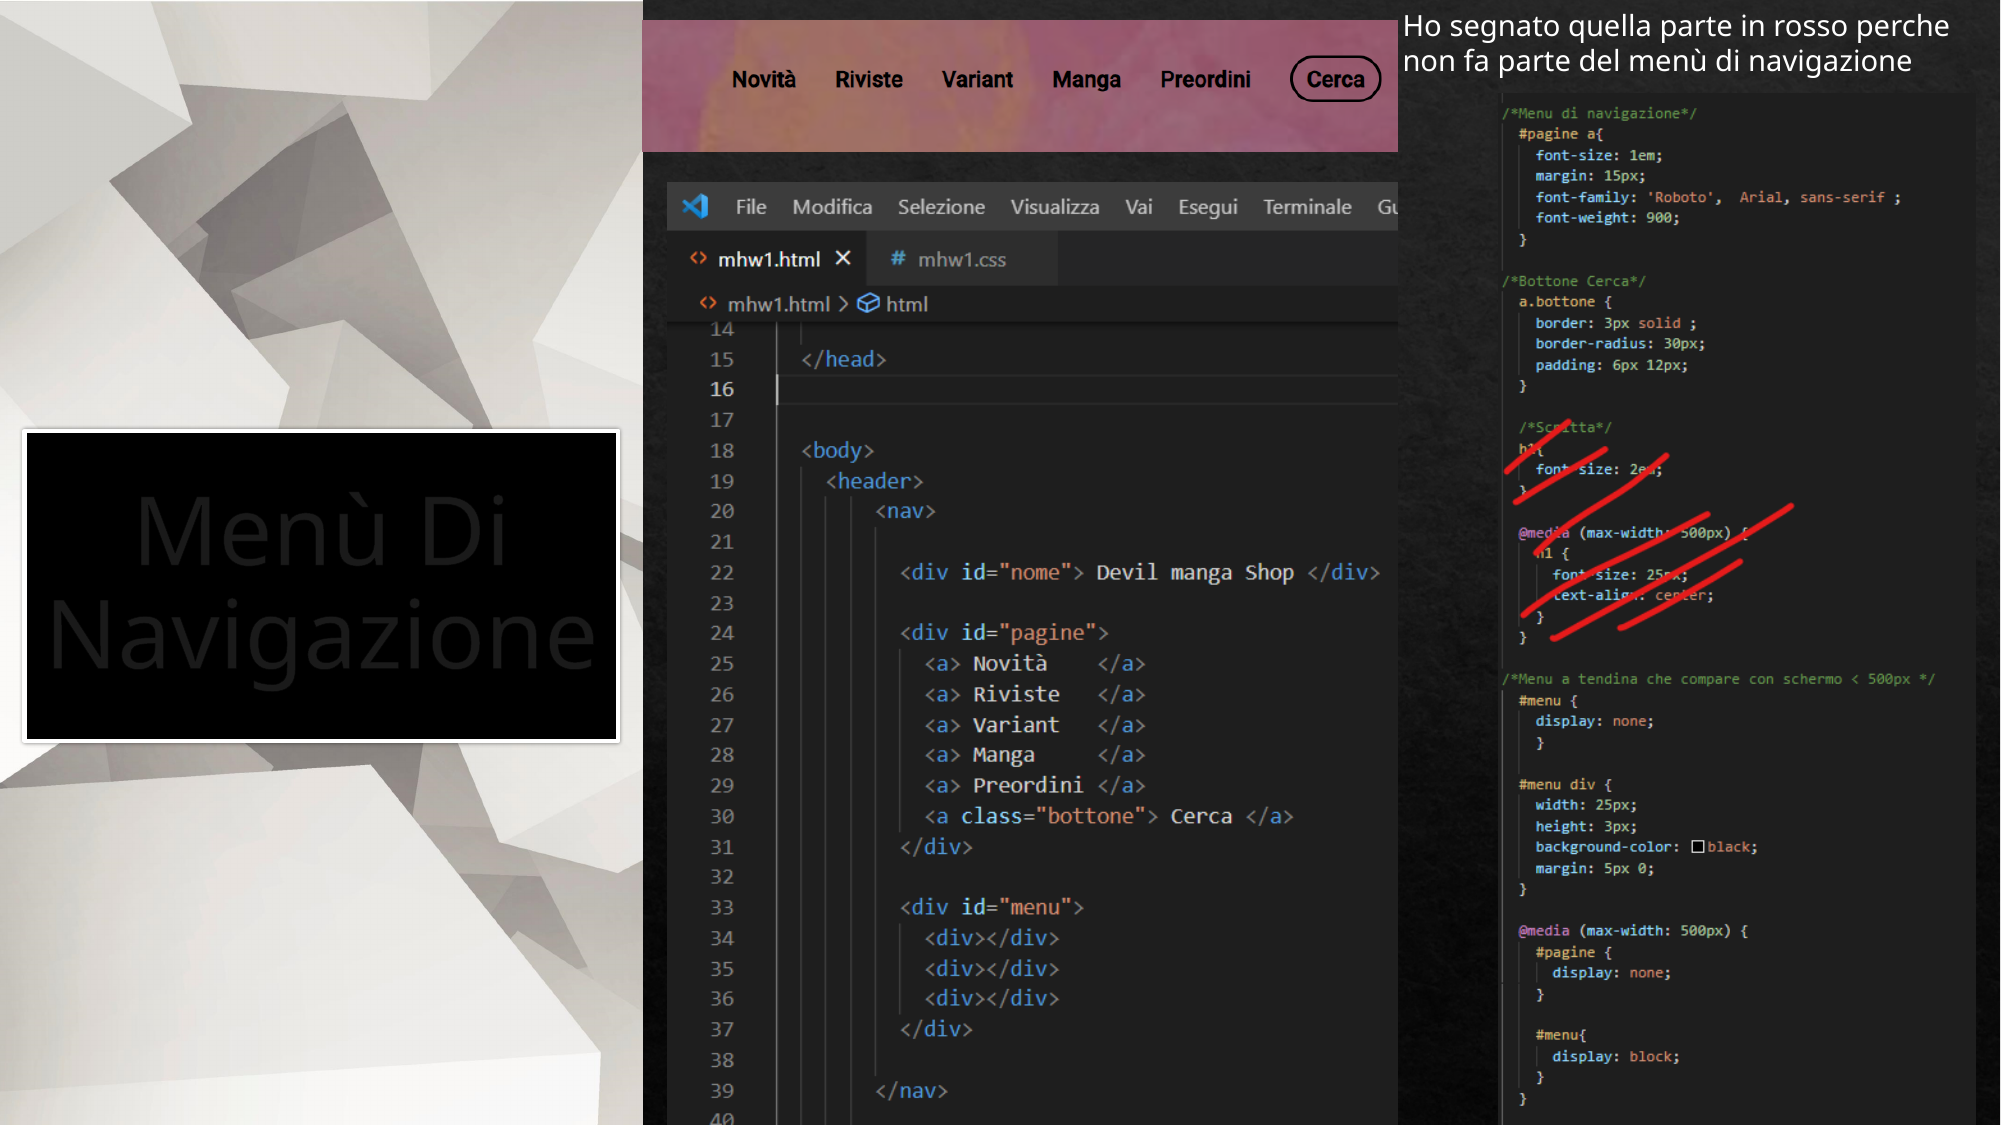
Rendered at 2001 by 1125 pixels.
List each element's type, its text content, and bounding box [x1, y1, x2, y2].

picture [1498, 92, 1976, 1125]
text_box Ho segnato quella parte in rosso perche non fa parte del menù di navigazione [1387, 0, 2000, 85]
picture [0, 0, 1399, 1125]
picture [667, 182, 1399, 1125]
